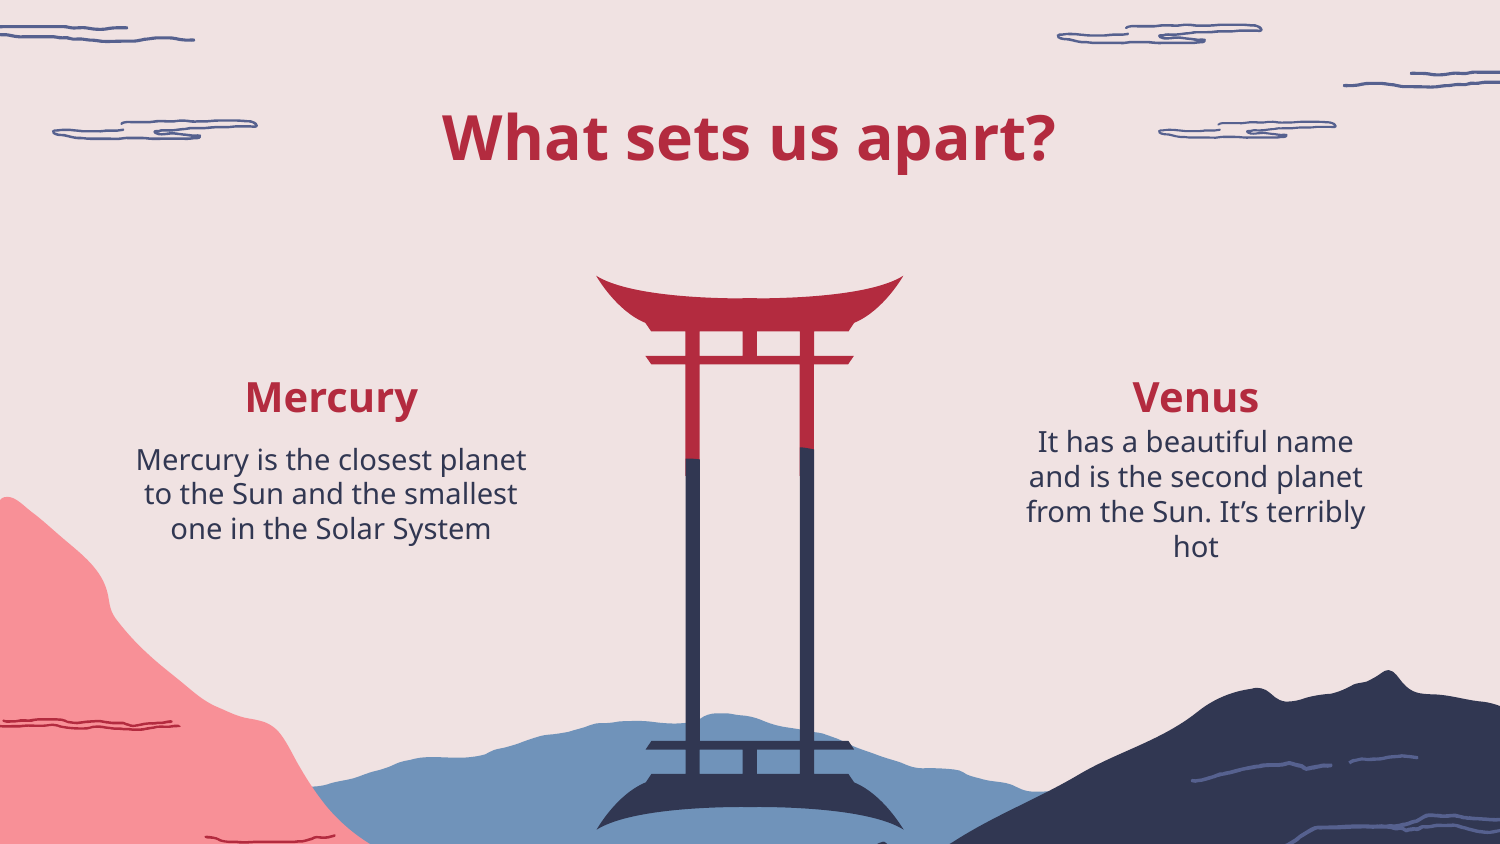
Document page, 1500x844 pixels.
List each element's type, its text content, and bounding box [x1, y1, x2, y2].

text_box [595, 275, 905, 830]
title Venus [1002, 357, 1390, 420]
title Mercury [118, 356, 545, 420]
title What sets us apart? [114, 88, 1386, 183]
subtitle Mercury is the closest planet to the Sun and the smallest one in the Solar System [118, 420, 545, 567]
subtitle It has a beautiful name and is the second planet from the Sun. It’s terribly hot [1002, 420, 1390, 567]
